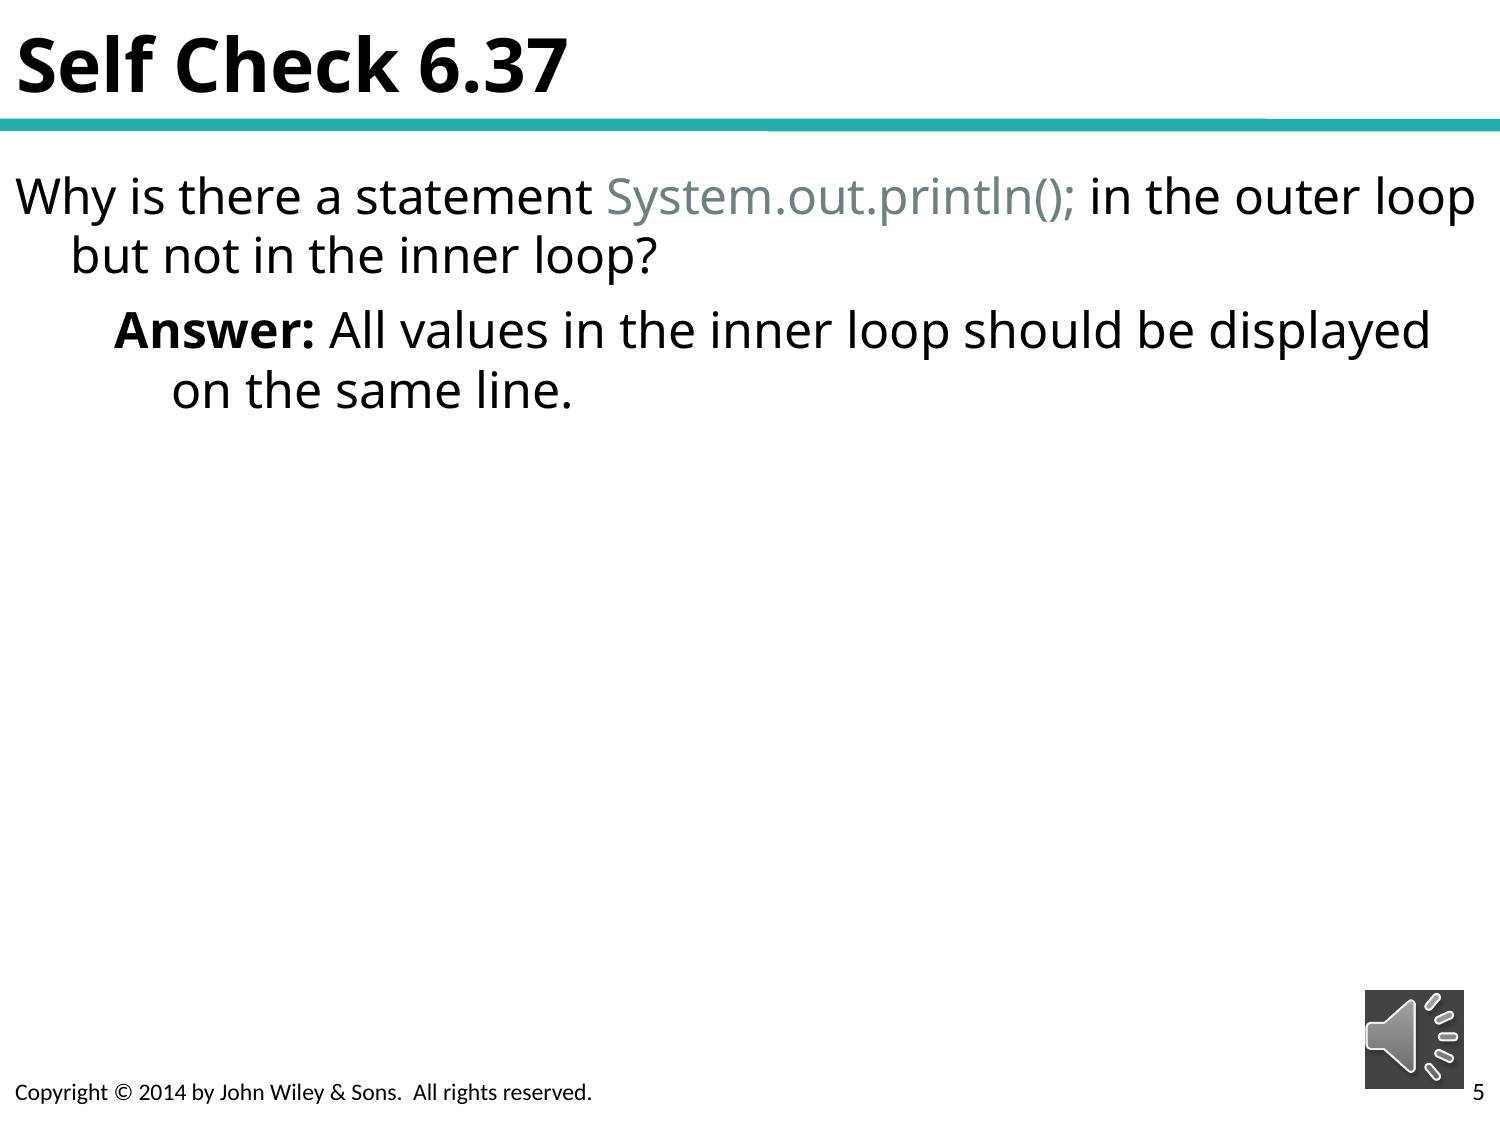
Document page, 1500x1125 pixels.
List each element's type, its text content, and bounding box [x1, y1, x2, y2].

list Answer: All values in the inner loop should be displayed on the same line. [99, 291, 1500, 435]
list Why is there a statement System.out.println(); in the outer loop but not in the inner loop? [0, 157, 1499, 292]
picture [1364, 989, 1465, 1090]
title Self Check 6.37 [1, 0, 1500, 125]
